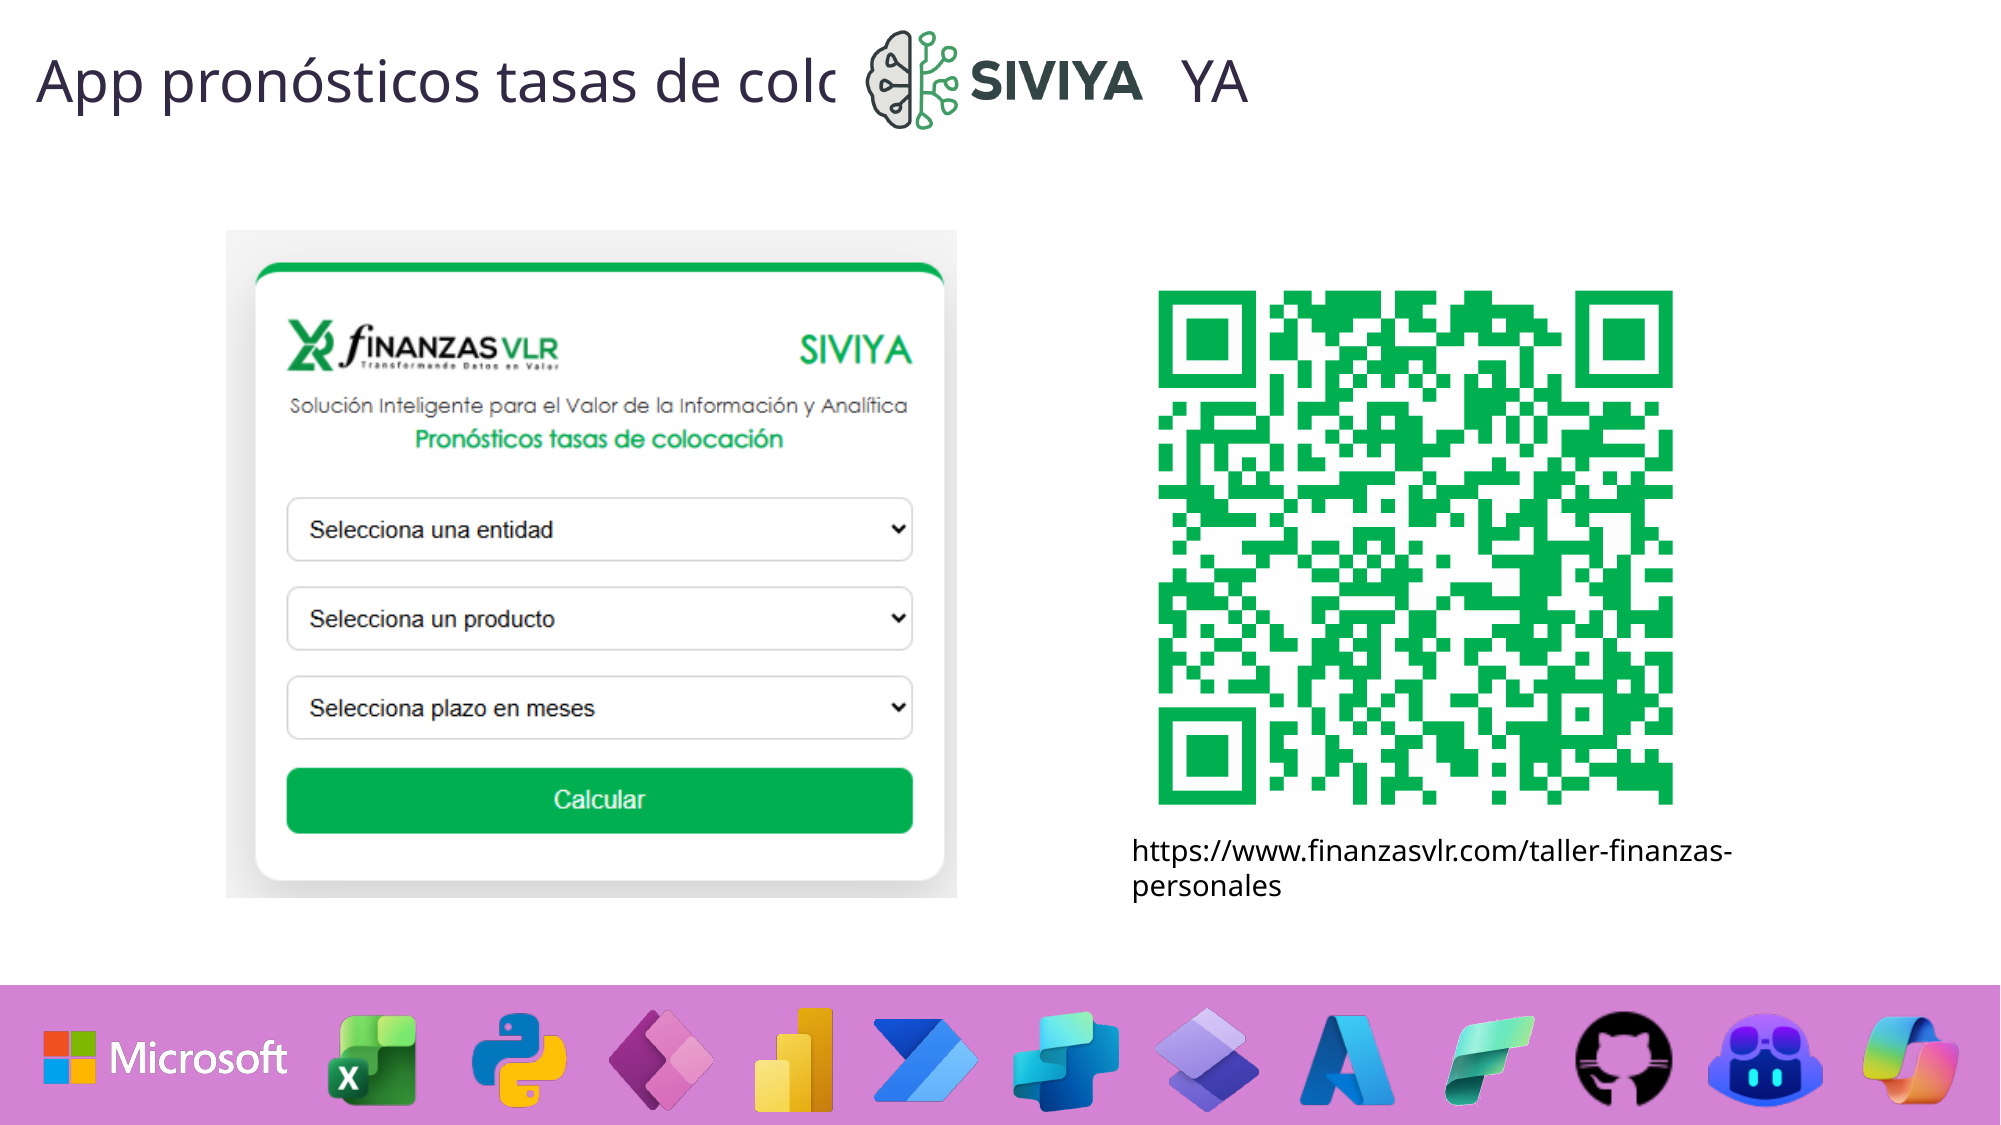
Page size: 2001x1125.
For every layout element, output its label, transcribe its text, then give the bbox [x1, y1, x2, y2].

picture [1007, 1008, 1126, 1112]
picture [835, 22, 1181, 141]
text_box App pronósticos tasas de colocación - SIVIYA [21, 25, 835, 123]
picture [1155, 1008, 1259, 1112]
picture [0, 980, 432, 1125]
picture [461, 1001, 580, 1120]
picture [1854, 1004, 1967, 1117]
text_box https://www.finanzasvlr.com/taller-finanzas-personales [1116, 824, 1866, 910]
picture [1288, 1001, 1407, 1120]
picture [1572, 1008, 1677, 1113]
picture [226, 230, 957, 898]
picture [1706, 1001, 1825, 1120]
picture [1436, 1007, 1543, 1114]
picture [609, 1008, 713, 1112]
picture [874, 1008, 978, 1112]
text_box App pronósticos tasas de colocación - SIVIYA [1181, 25, 2000, 123]
picture [1103, 235, 1728, 860]
picture [742, 1008, 845, 1112]
